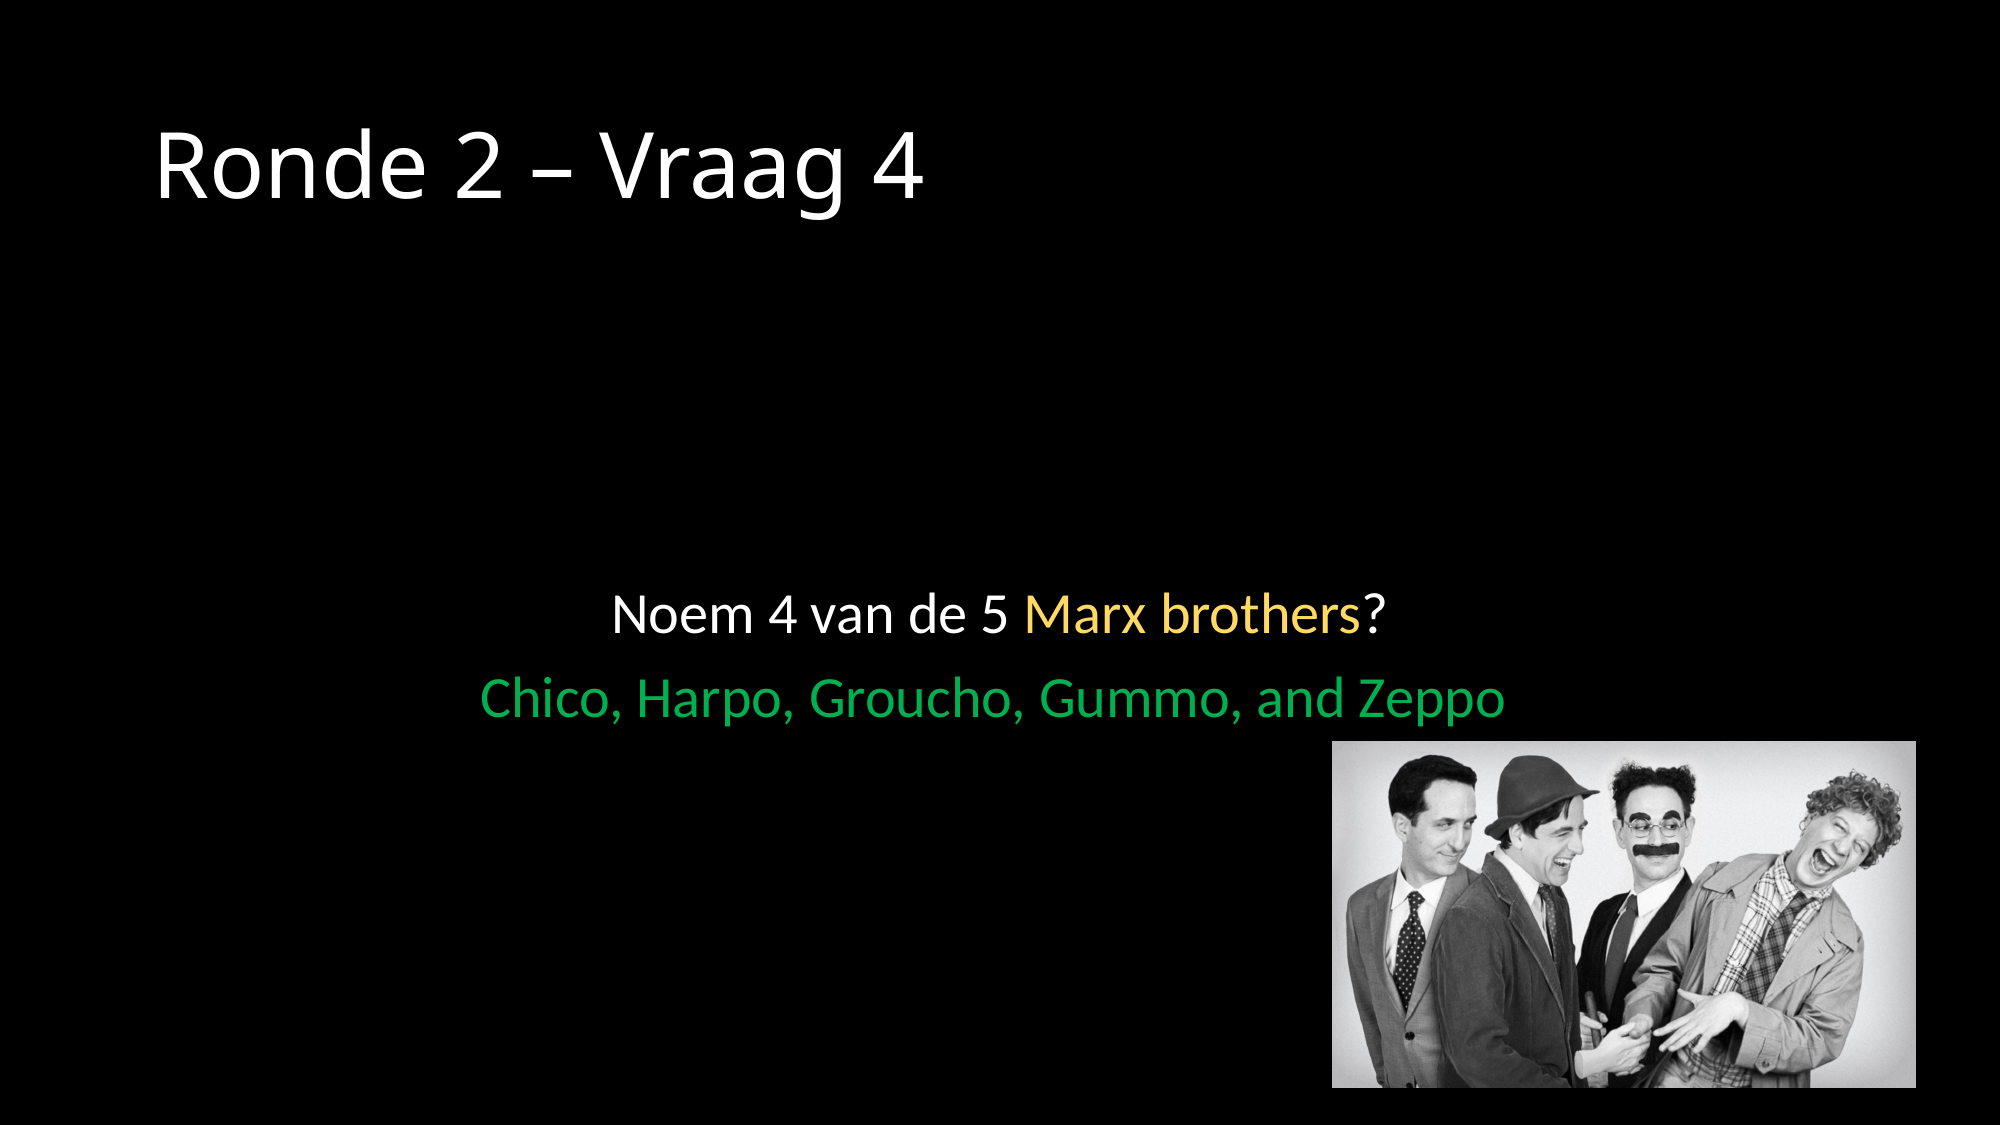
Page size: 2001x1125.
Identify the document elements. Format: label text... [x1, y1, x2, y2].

list Noem 4 van de 5 Marx brothers? Chico, Harpo, Groucho, Gummo, and Zeppo [137, 299, 1863, 1014]
title Ronde 2 – Vraag 4 [137, 59, 1863, 278]
picture [1332, 741, 1916, 1088]
